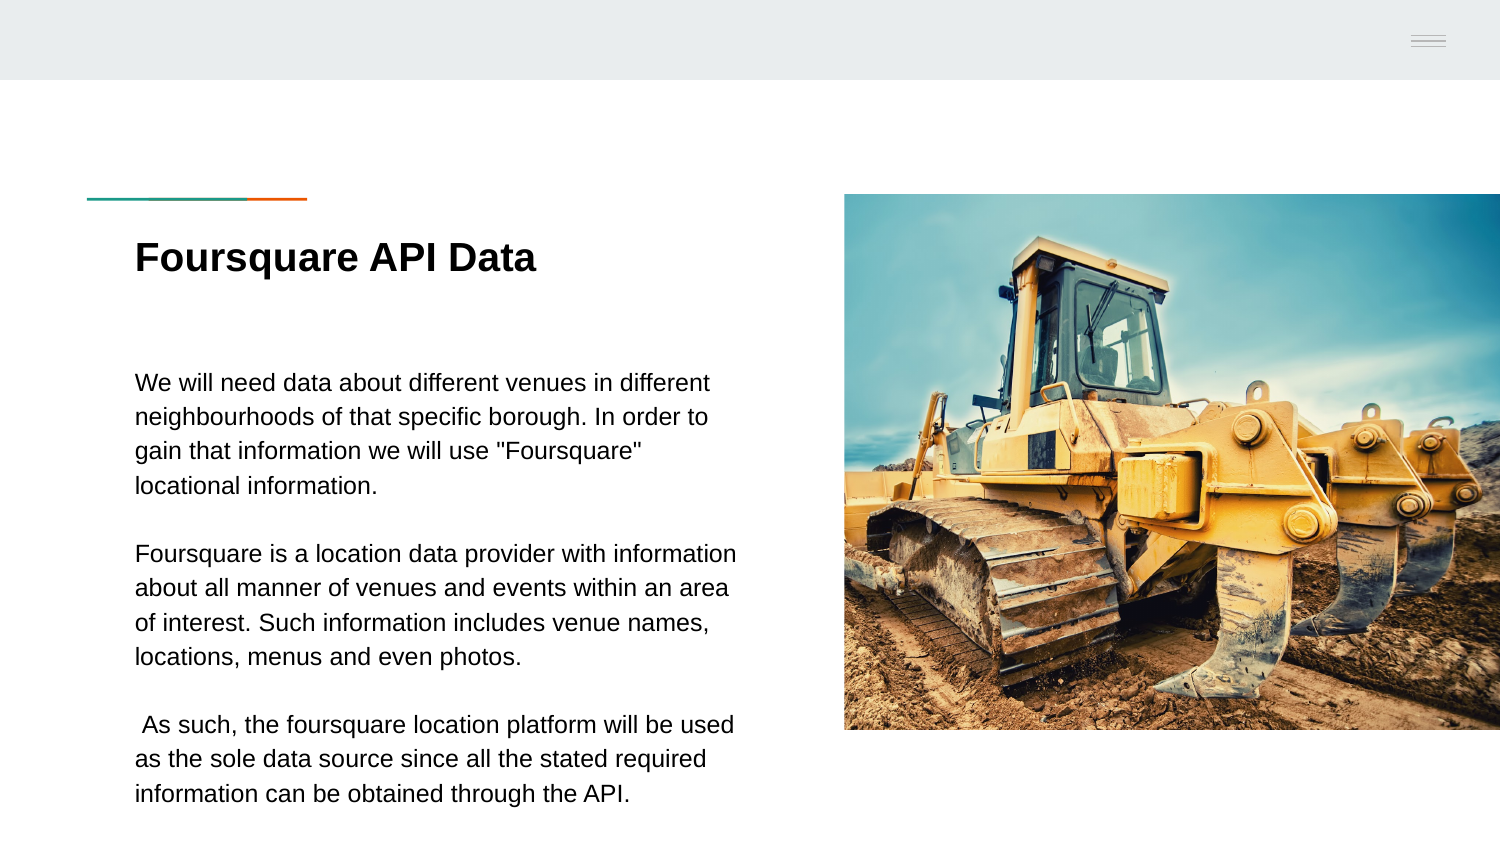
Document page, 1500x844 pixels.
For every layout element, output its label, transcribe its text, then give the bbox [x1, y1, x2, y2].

picture [844, 194, 1500, 730]
list We will need data about different venues in different neighbourhoods of that specific borough. In order to gain that information we will use "Foursquare" locational information. Foursquare is a location data provider with information about all manner of venues and events within an area of interest. Such information includes venue names, locations, menus and even photos. As such, the foursquare location platform will be used as the sole data source since all the stated required information can be obtained through the API. [119, 346, 759, 778]
title Foursquare API Data [119, 216, 759, 346]
